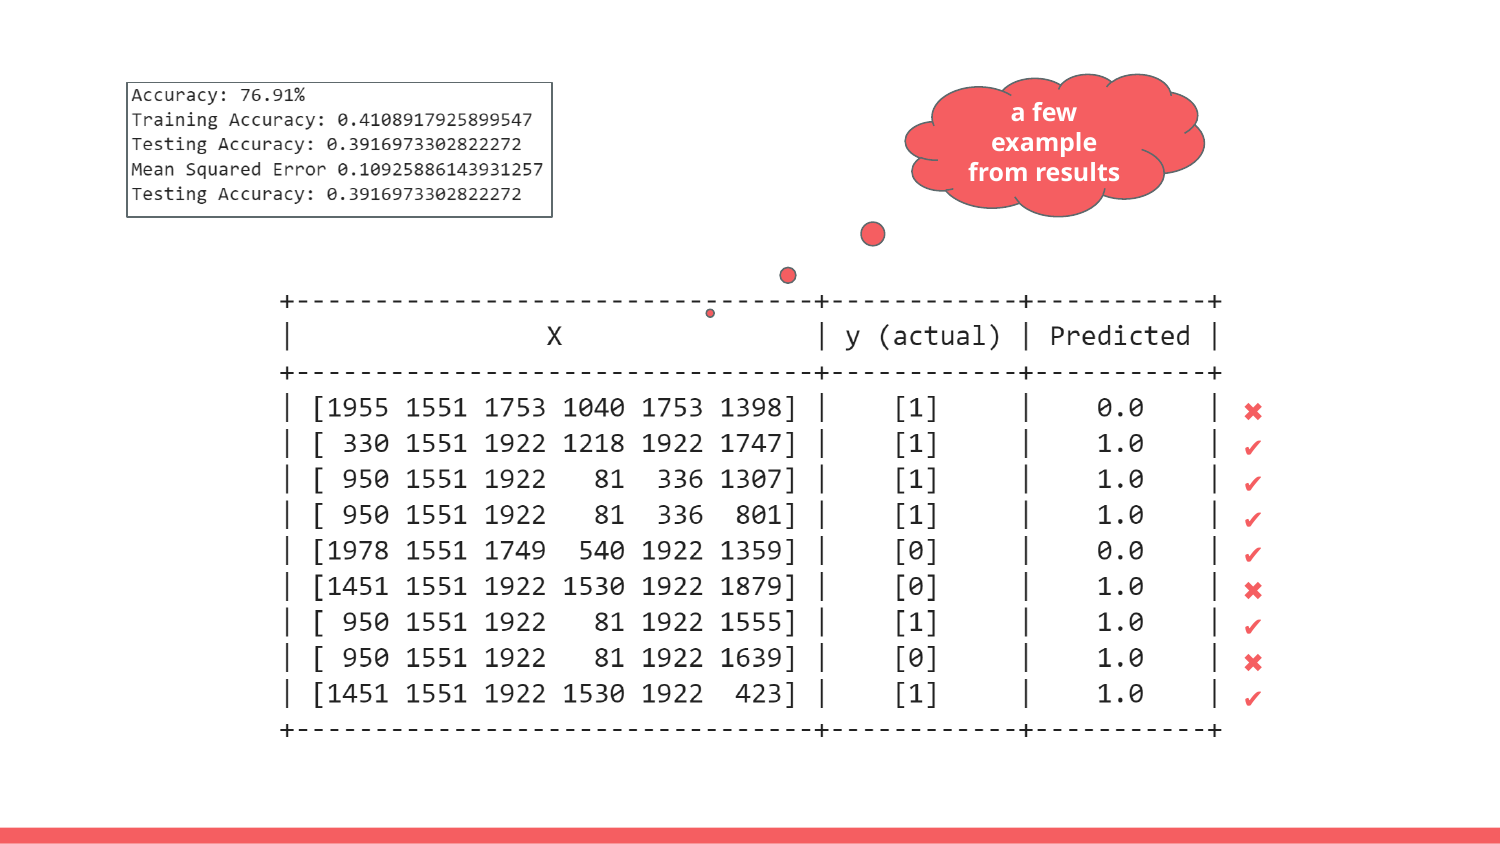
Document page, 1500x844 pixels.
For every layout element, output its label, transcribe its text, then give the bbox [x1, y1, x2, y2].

picture [272, 287, 1228, 745]
text_box ✖ ✔ ✔ ✔ ✔ ✖ ✔ ✖ ✔ [1232, 375, 1291, 729]
picture [127, 83, 552, 217]
text_box a few example from results [905, 74, 1205, 217]
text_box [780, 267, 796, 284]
text_box a few example from results [861, 222, 885, 246]
